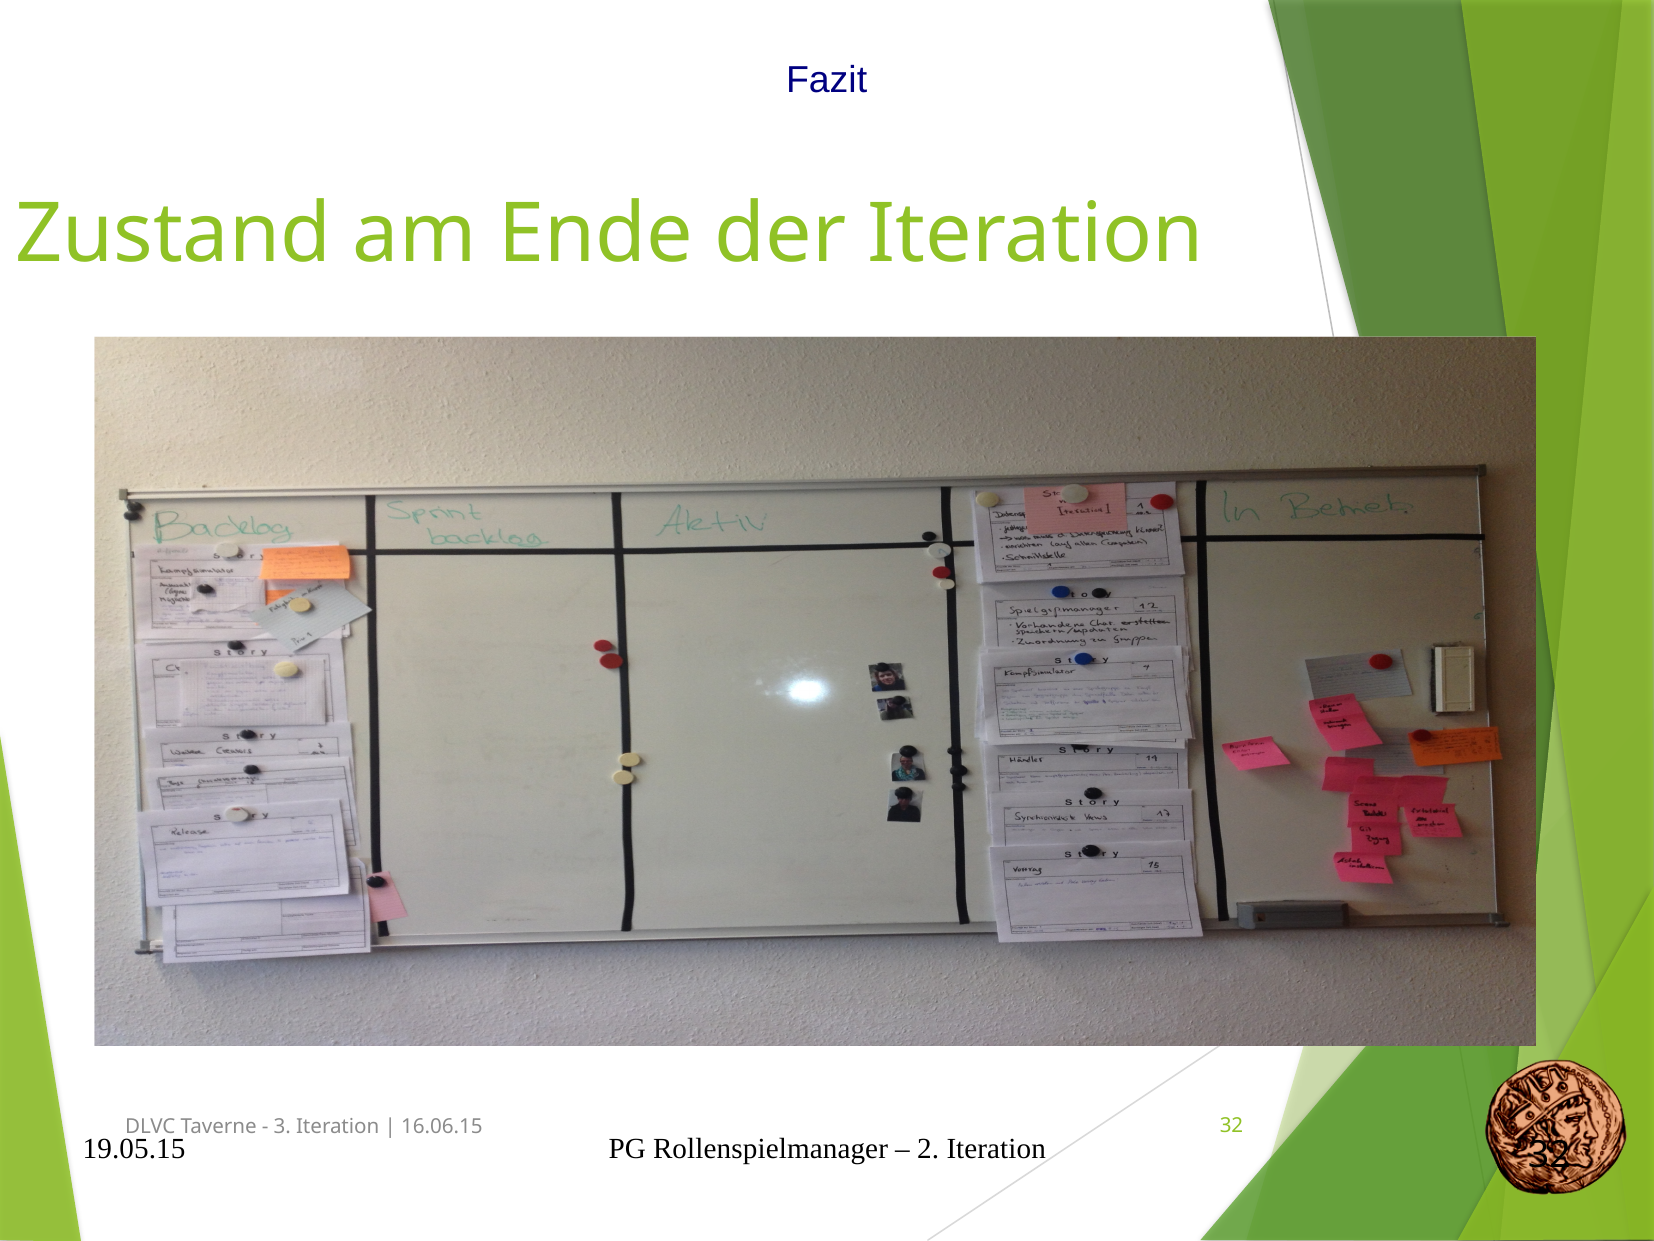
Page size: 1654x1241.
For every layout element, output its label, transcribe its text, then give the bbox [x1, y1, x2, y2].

text_box Fazit [771, 47, 883, 107]
text_box 32 [1185, 1129, 1571, 1216]
picture [1483, 1054, 1631, 1197]
text_box PG Rollenspielmanager – 2. Iteration [565, 1129, 1090, 1216]
title Zustand am Ende der Iteration [0, 171, 1489, 394]
footer DLVC Taverne - 3. Iteration | 16.06.15 [110, 1092, 947, 1159]
picture [93, 336, 1537, 1046]
slide_number 32 [1165, 1092, 1259, 1159]
text_box 19.05.15 [82, 1129, 468, 1216]
